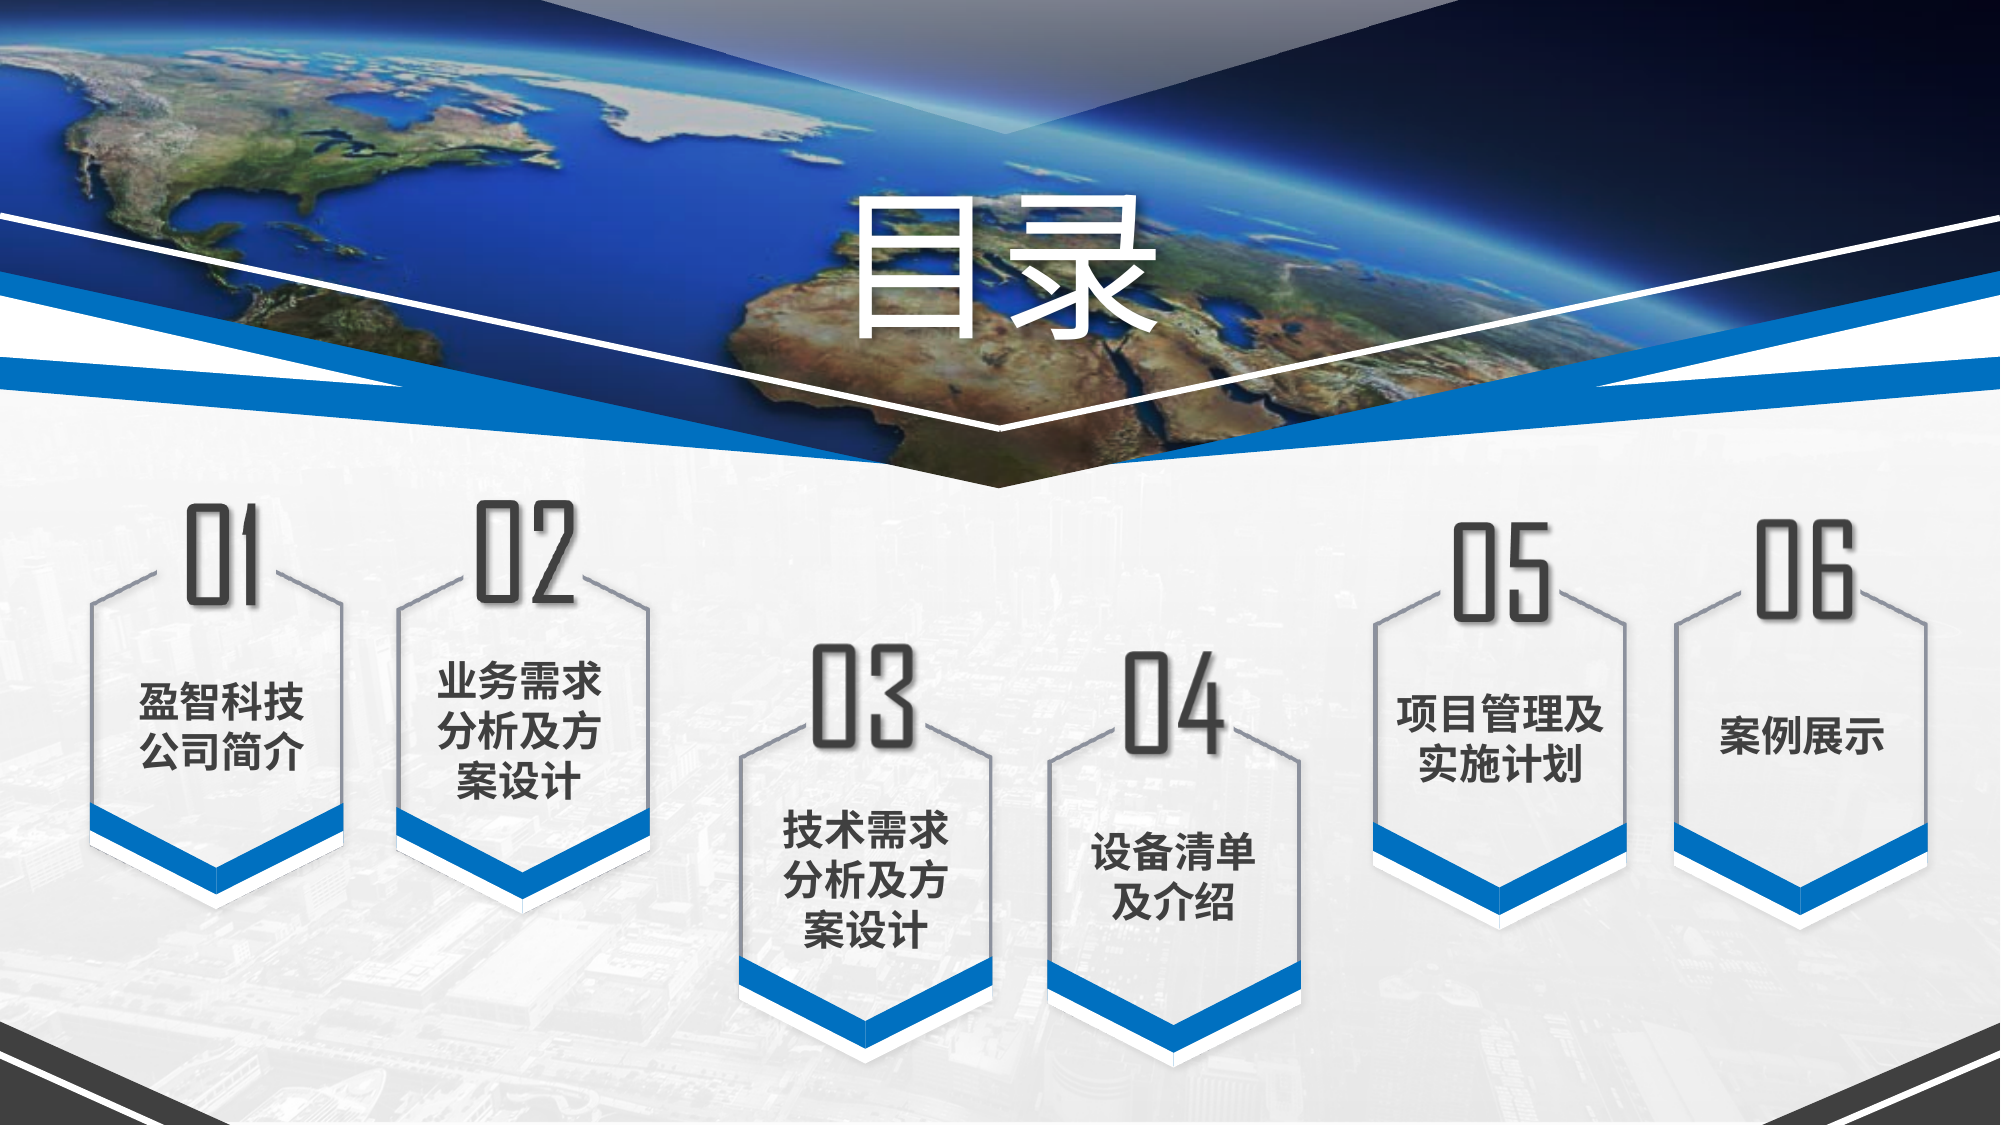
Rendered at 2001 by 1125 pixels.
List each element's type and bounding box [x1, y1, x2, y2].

text_box [1373, 559, 1627, 931]
text_box [738, 692, 993, 1064]
text_box [0, 215, 1000, 429]
text_box [1674, 559, 1928, 931]
text_box [999, 217, 2000, 429]
text_box [89, 539, 344, 910]
text_box [396, 544, 650, 915]
picture [0, 0, 2001, 1125]
text_box [0, 1021, 231, 1125]
text_box [1762, 1021, 2000, 1125]
text_box [1047, 696, 1301, 1068]
